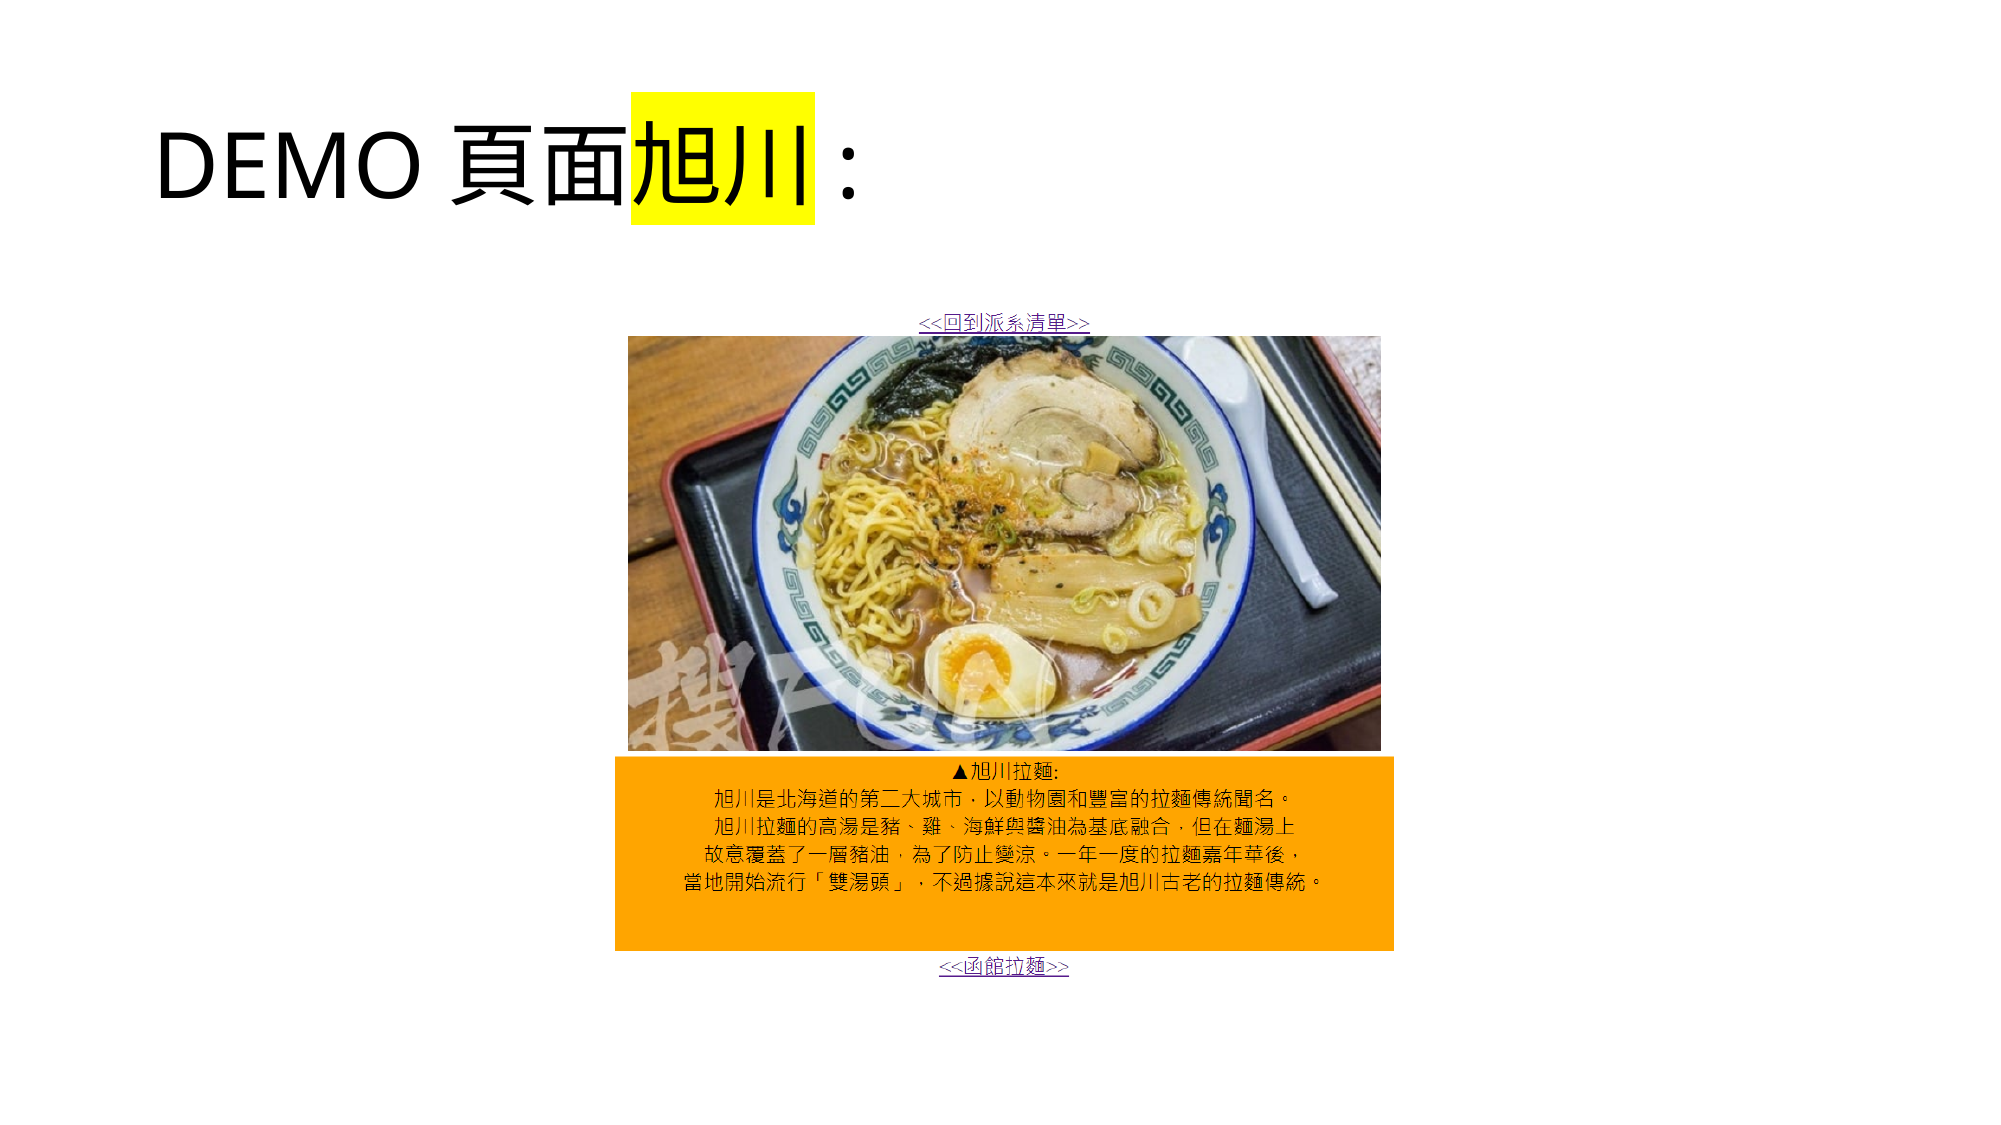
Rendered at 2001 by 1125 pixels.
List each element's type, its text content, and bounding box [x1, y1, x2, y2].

title DEMO頁面旭川: [137, 59, 1863, 278]
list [591, 299, 1409, 1014]
